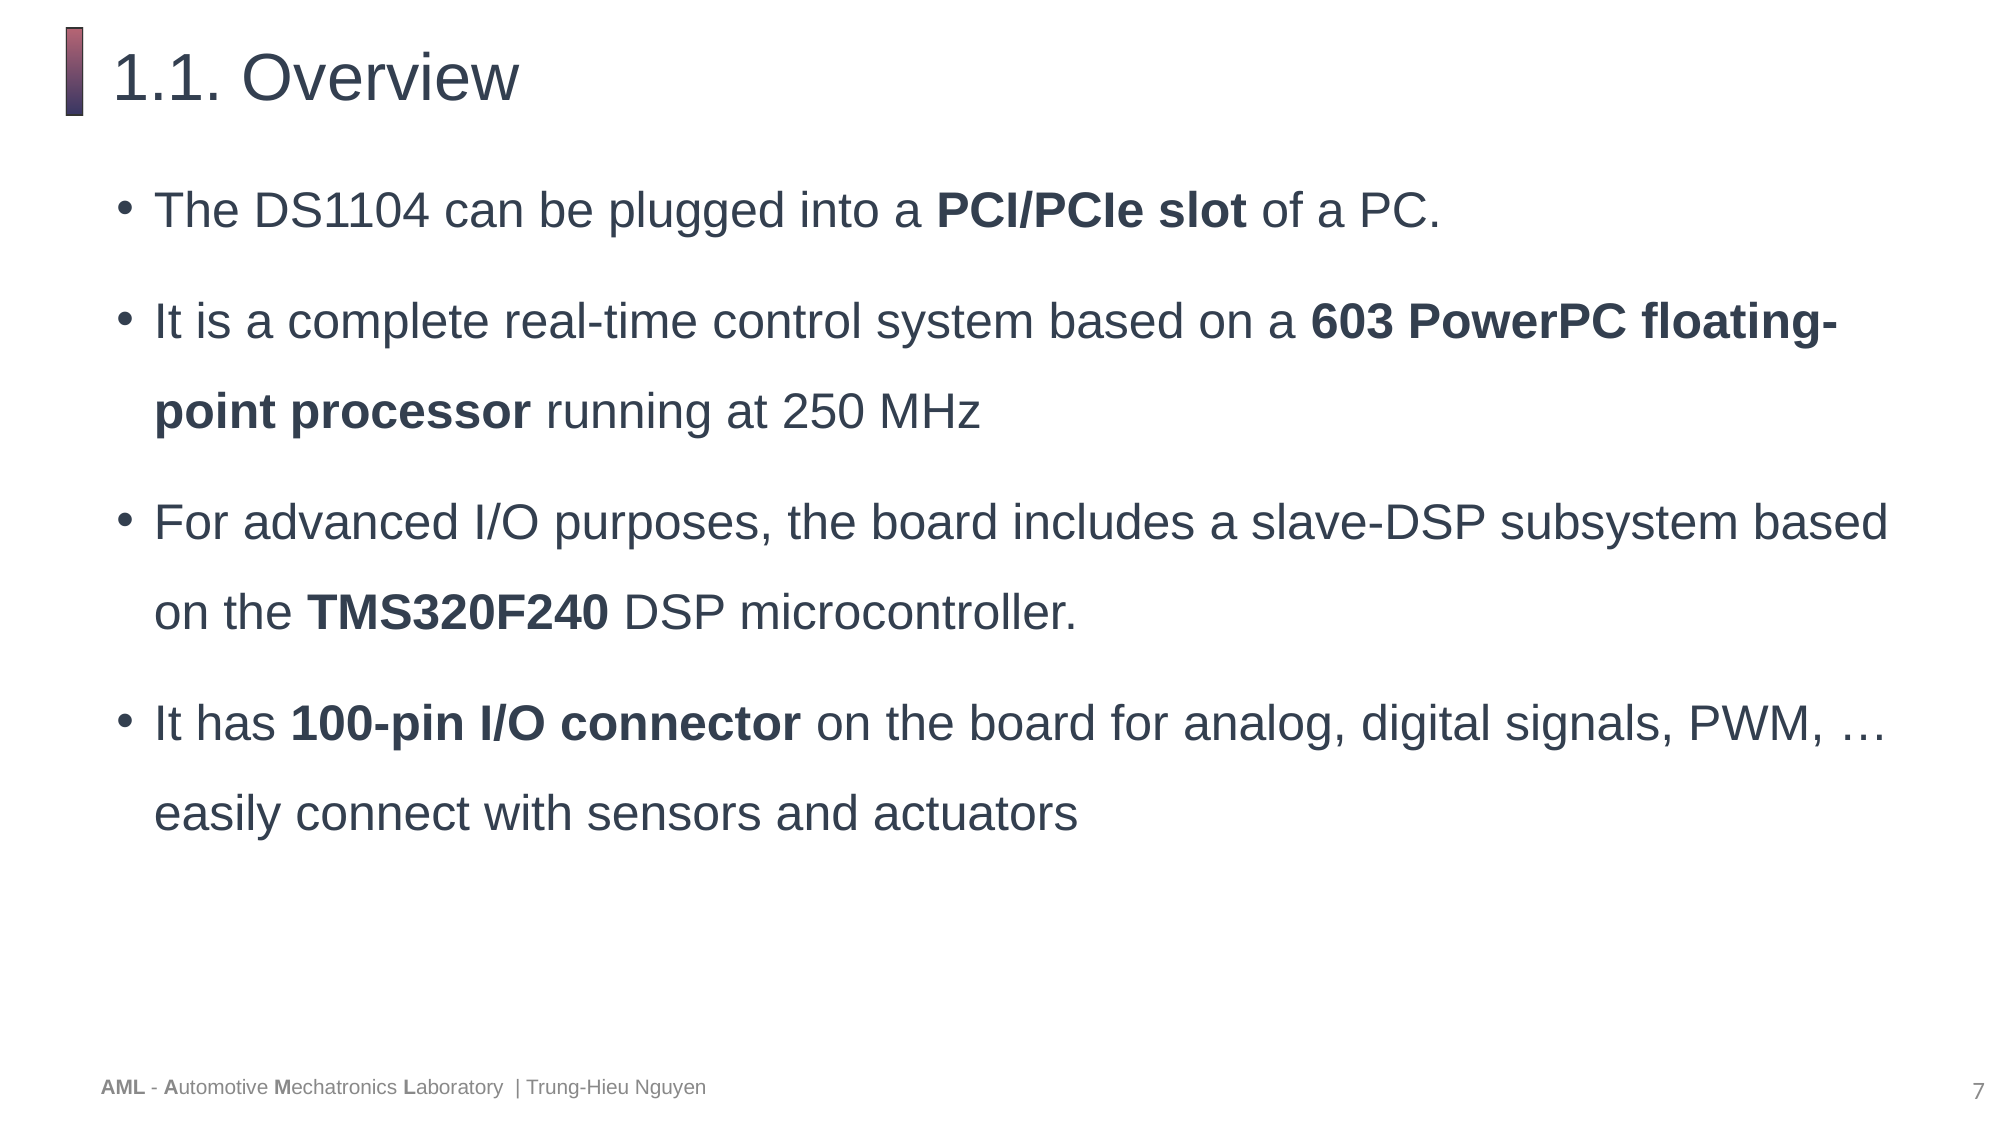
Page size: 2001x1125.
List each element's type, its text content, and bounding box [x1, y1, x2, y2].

slide_number 7 [1927, 1059, 2000, 1120]
title 1.1. Overview [97, 38, 1924, 109]
list The DS1104 can be plugged into a PCI/PCIe slot of a PC. It is a complete real-time control system based on a 603 PowerPC floating-point processor running at 250 MHz For advanced I/O purposes, the board includes a slave-DSP subsystem based on the TMS320F240 DSP microcontroller. It has 100-pin I/O connector on the board for analog, digital signals, PWM, … easily connect with sensors and actuators [101, 139, 1928, 1055]
